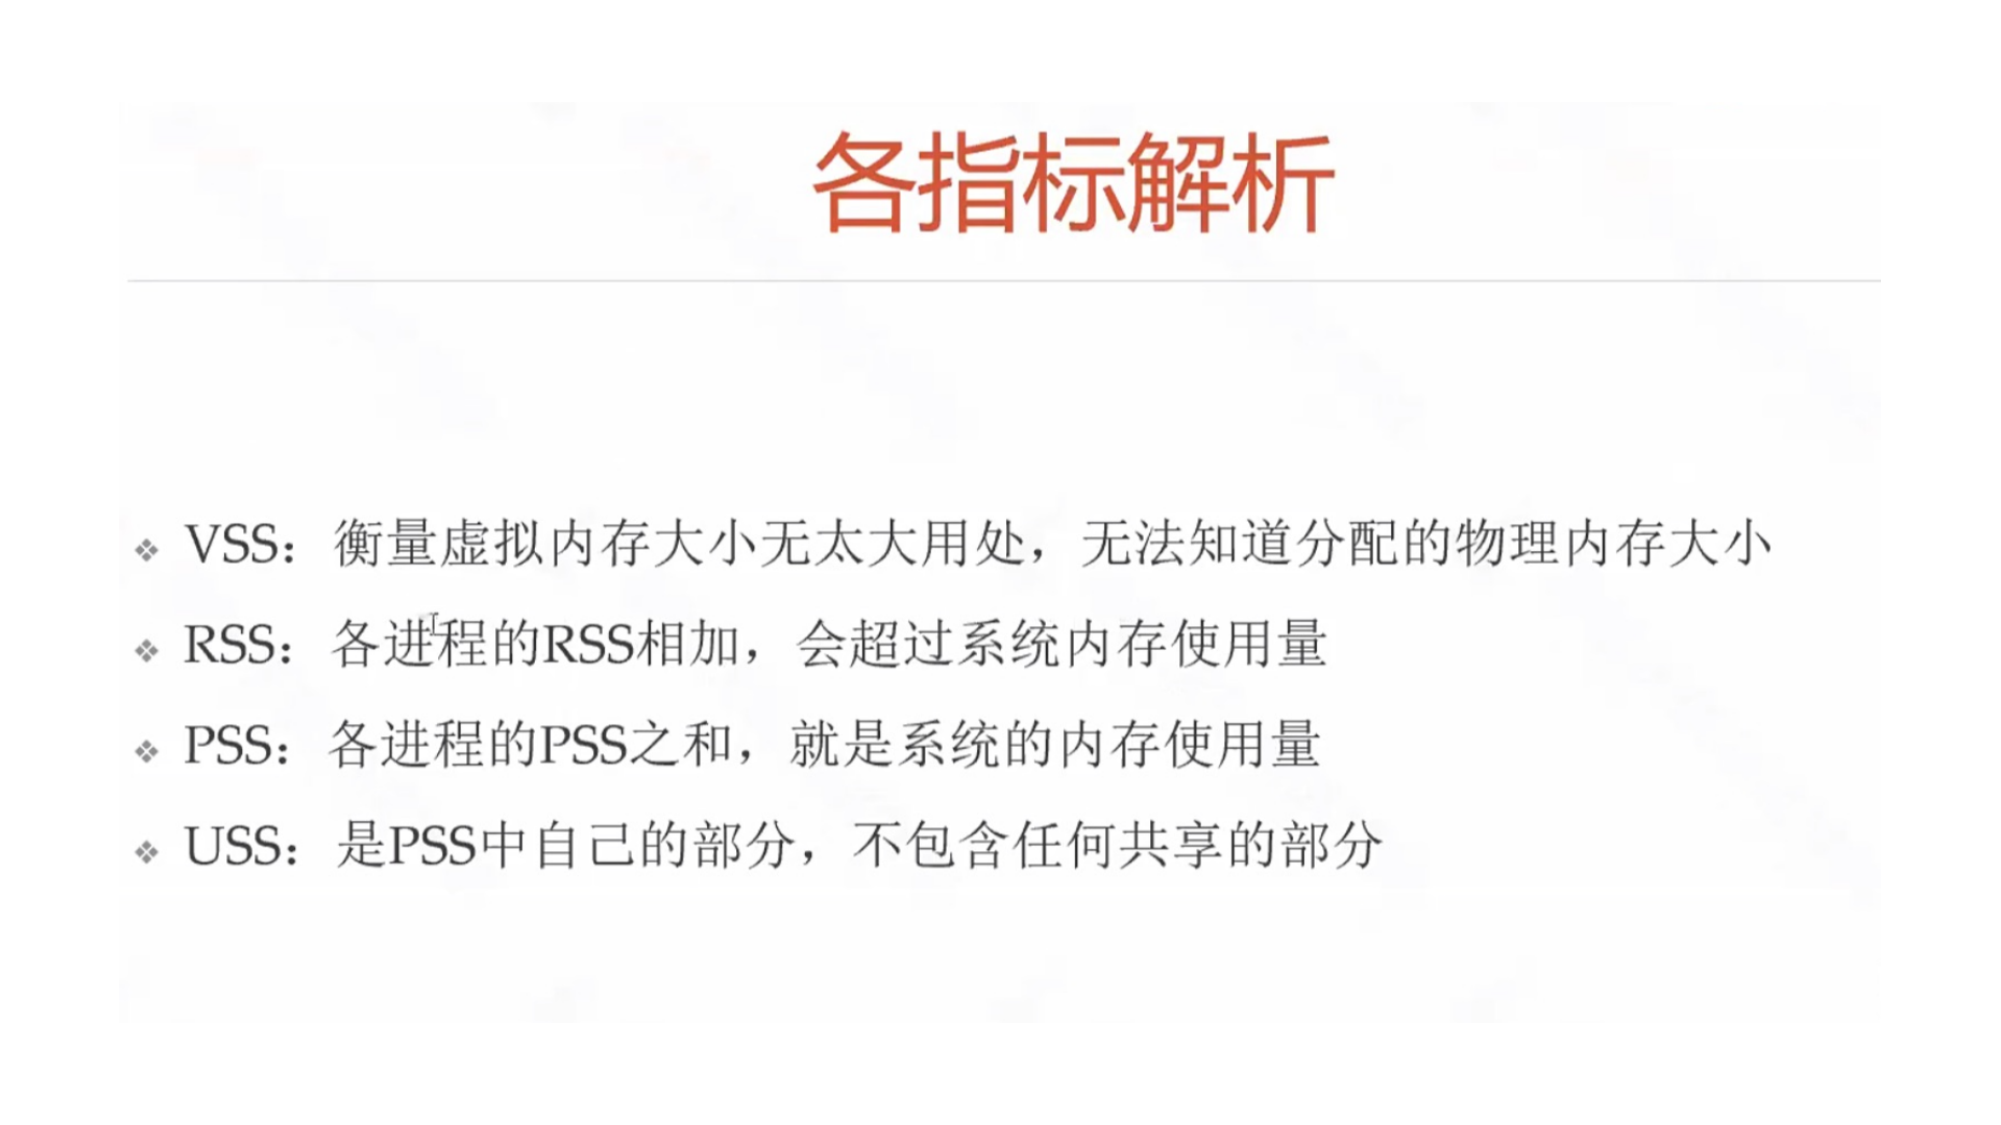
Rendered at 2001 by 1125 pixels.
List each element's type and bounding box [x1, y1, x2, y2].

picture [119, 102, 1881, 1023]
